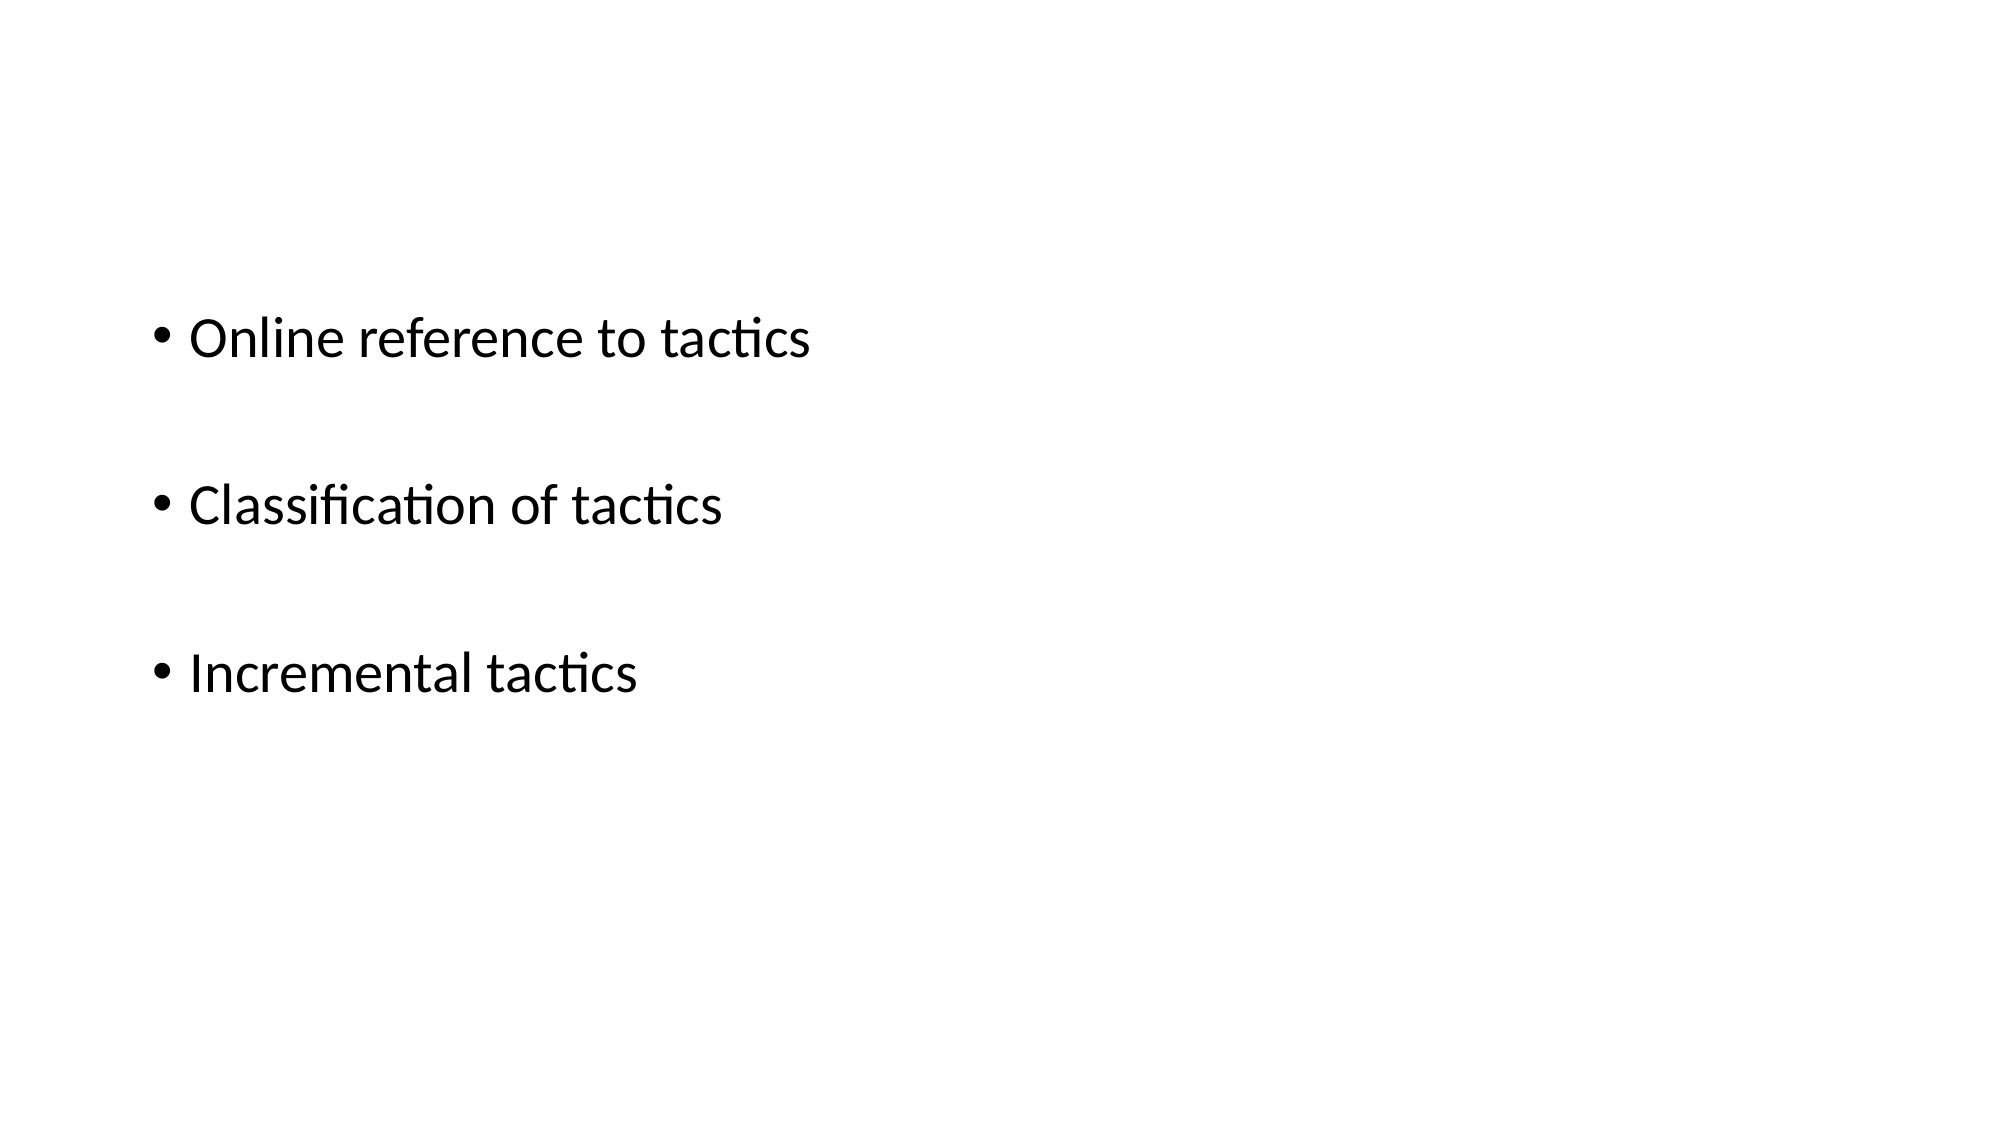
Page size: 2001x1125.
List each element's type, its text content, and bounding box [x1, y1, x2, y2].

list Online reference to tactics Classification of tactics Incremental tactics [137, 299, 1863, 1014]
